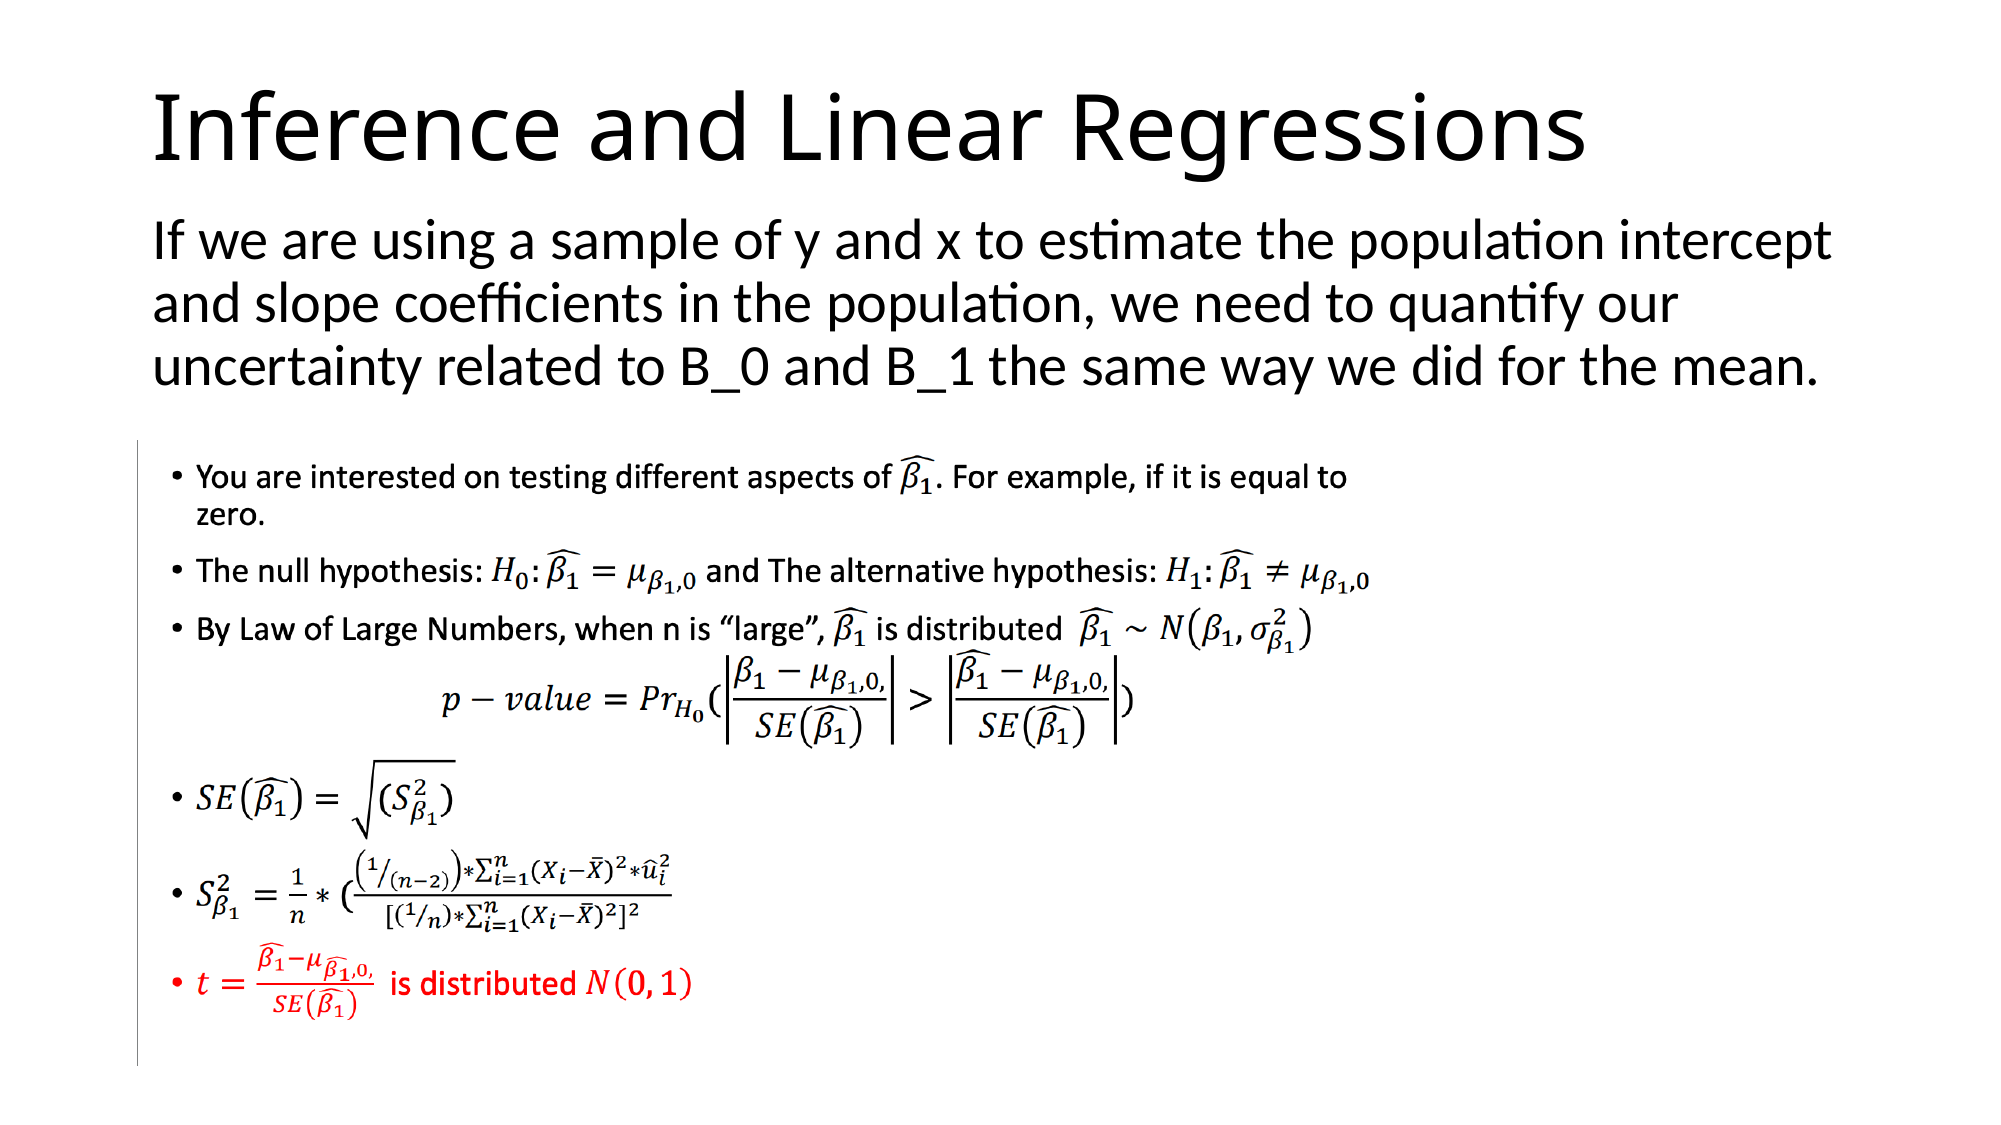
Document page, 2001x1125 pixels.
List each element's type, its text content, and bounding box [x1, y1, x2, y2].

title Inference and Linear Regressions [137, 59, 1863, 201]
picture [137, 440, 1407, 1066]
list If we are using a sample of y and x to estimate the population intercept and slope coefficients in the population, we need to quantify our uncertainty related to B_0 and B_1 the same way we did for the mean. [137, 201, 1863, 1014]
